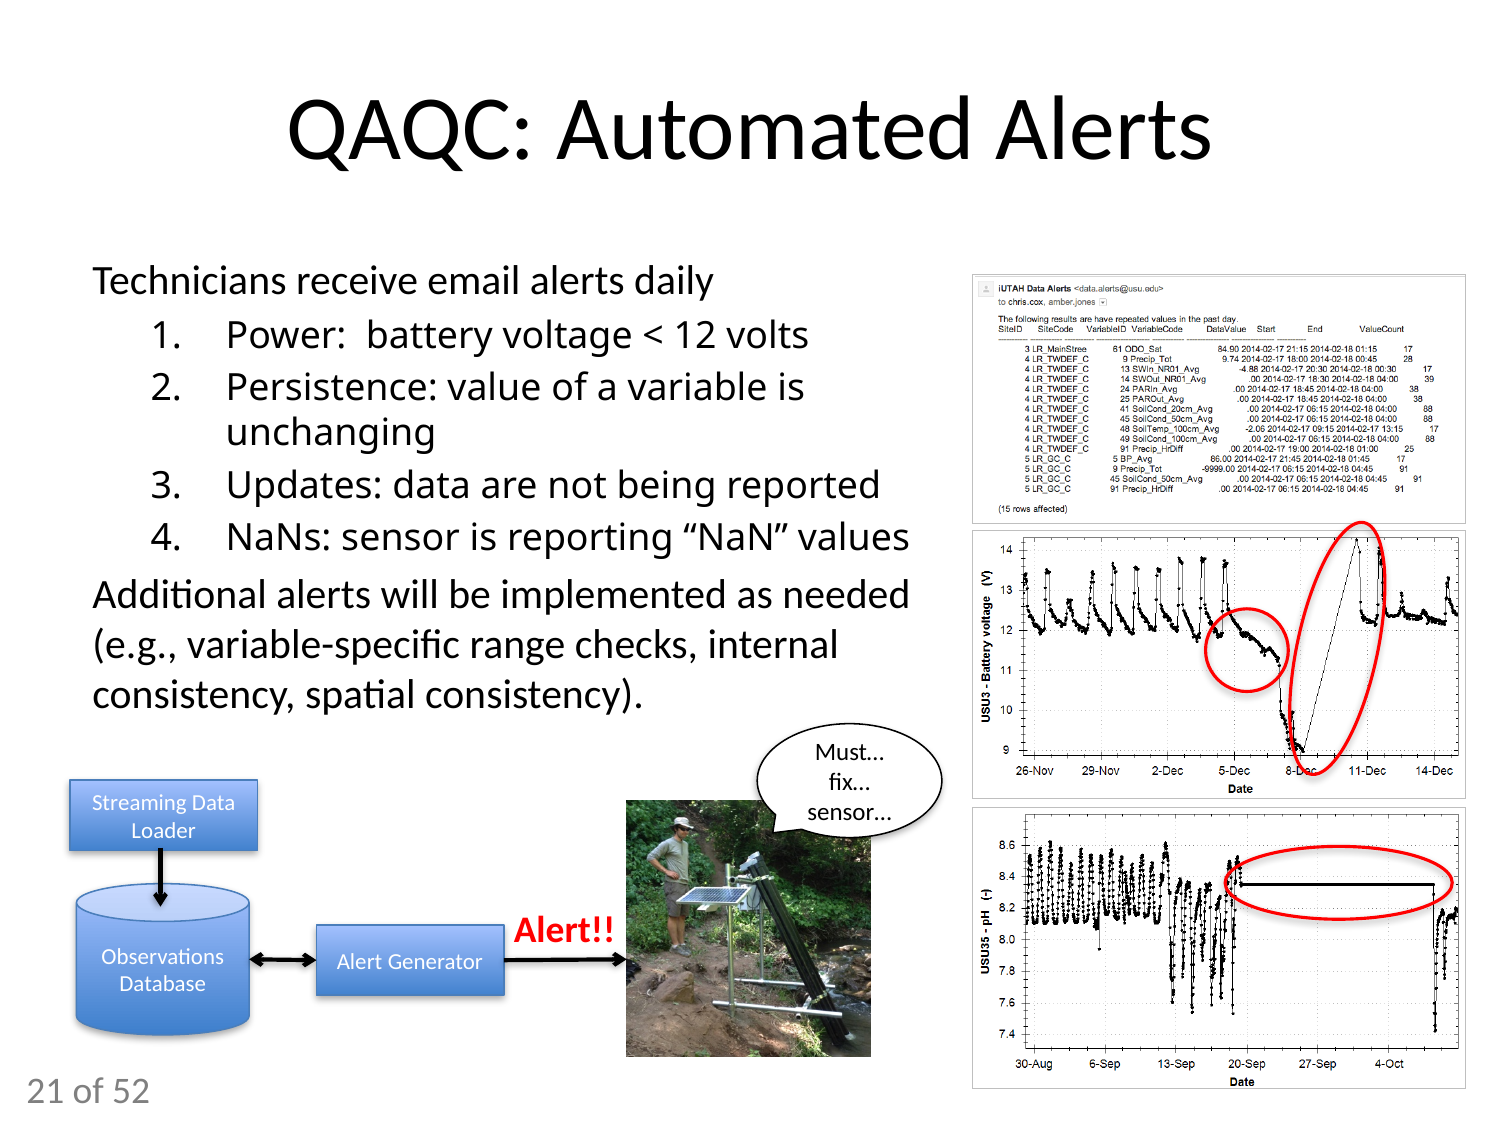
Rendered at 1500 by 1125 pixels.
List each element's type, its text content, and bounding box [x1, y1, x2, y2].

text_box Must…fix…sensor… [756, 722, 943, 837]
title QAQC: Automated Alerts [2, 0, 1500, 246]
text_box Alert Generator [316, 924, 505, 996]
text_box Alert!! [498, 897, 621, 958]
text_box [972, 807, 1466, 1089]
list Technicians receive email alerts daily Power: battery voltage < 12 volts Persistence: value of a variable is unchanging Updates: data are not being reported NaNs: sensor is reporting “NaN” values Additional alerts will be implemented as needed (e.g., variable-specific range checks, internal consistency, spatial consistency). [69, 245, 972, 683]
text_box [972, 519, 1466, 799]
picture [972, 274, 1466, 519]
text_box Observations Database [75, 882, 250, 1036]
picture [626, 799, 871, 1057]
text_box Streaming Data Loader [69, 779, 258, 851]
